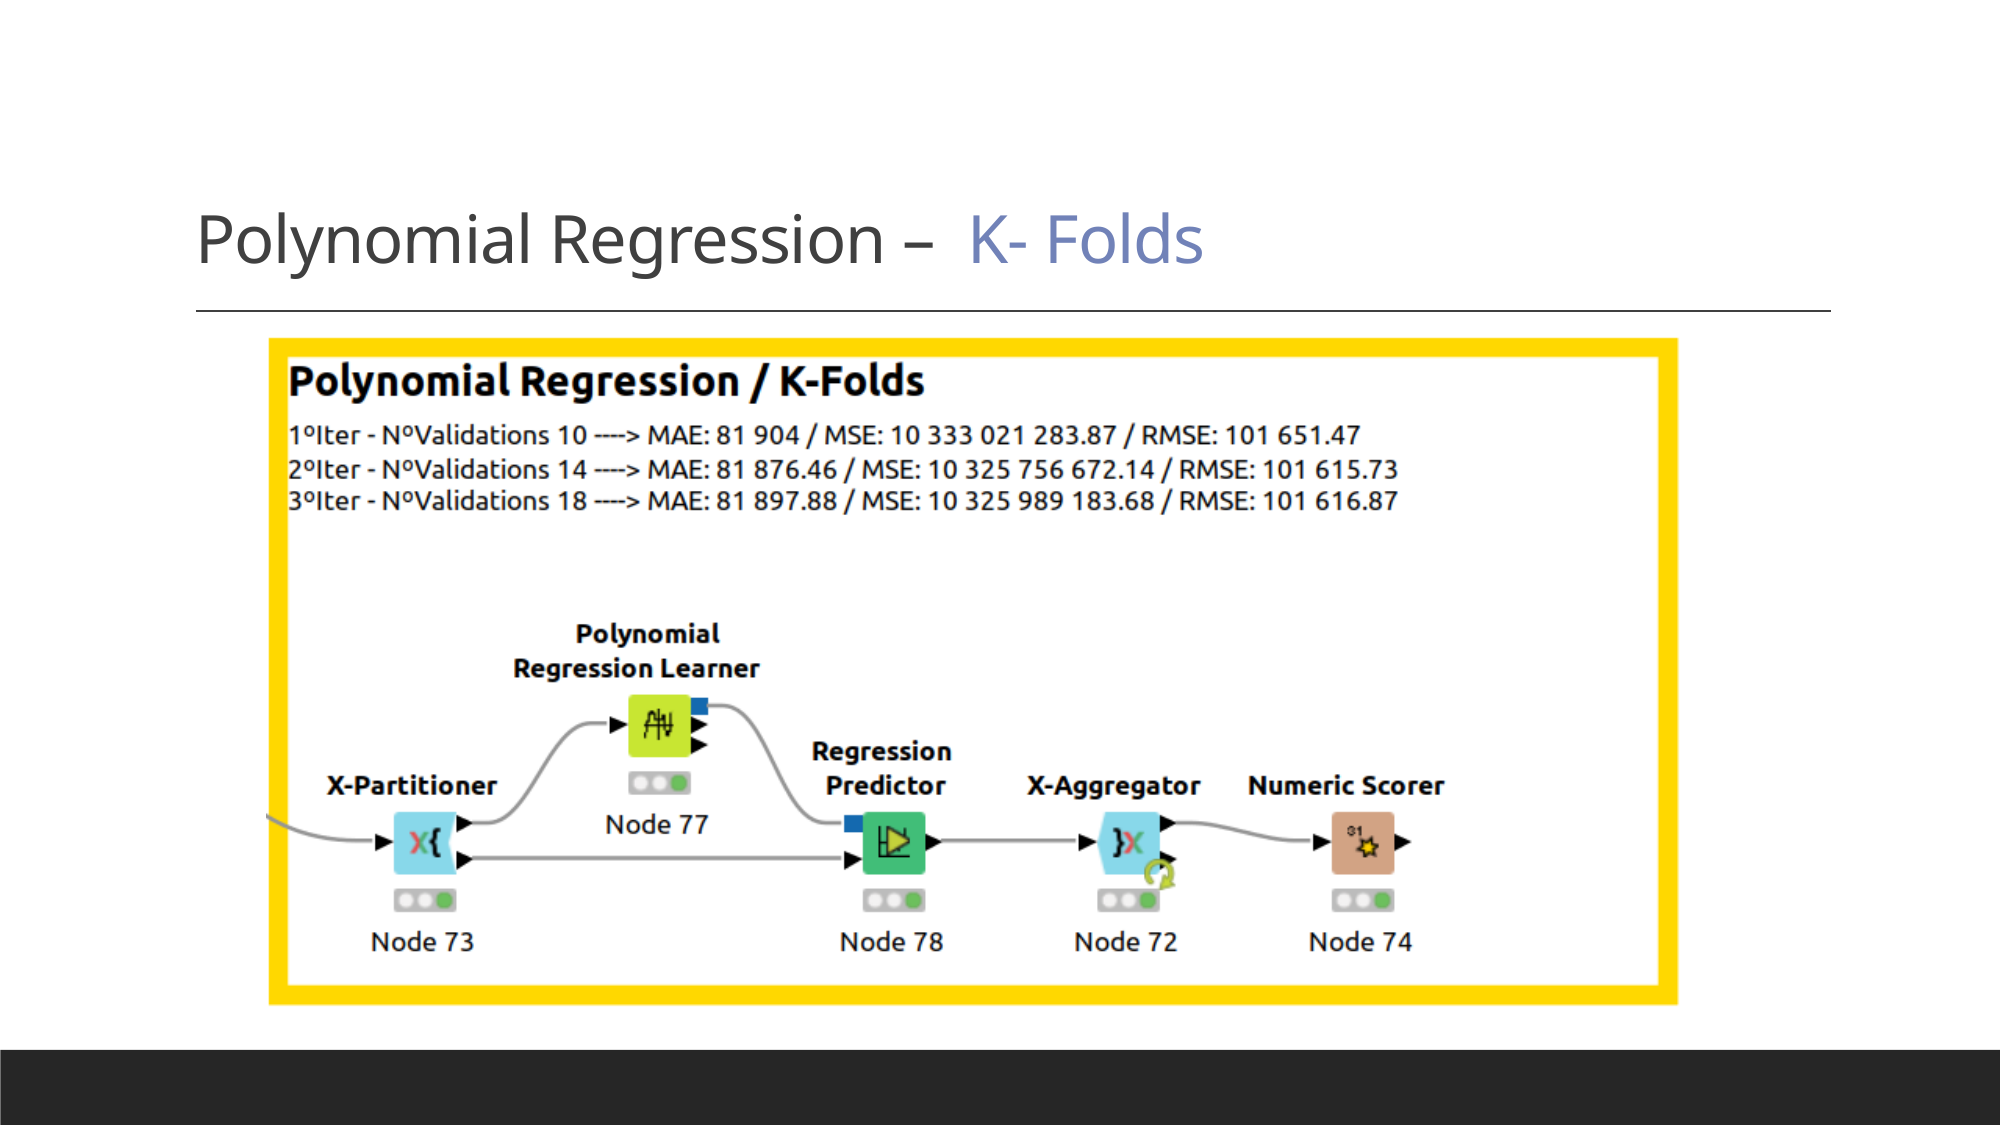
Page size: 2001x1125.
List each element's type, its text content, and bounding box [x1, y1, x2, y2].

picture [265, 332, 1688, 1015]
title Polynomial Regression – K- Folds [180, 47, 1830, 285]
